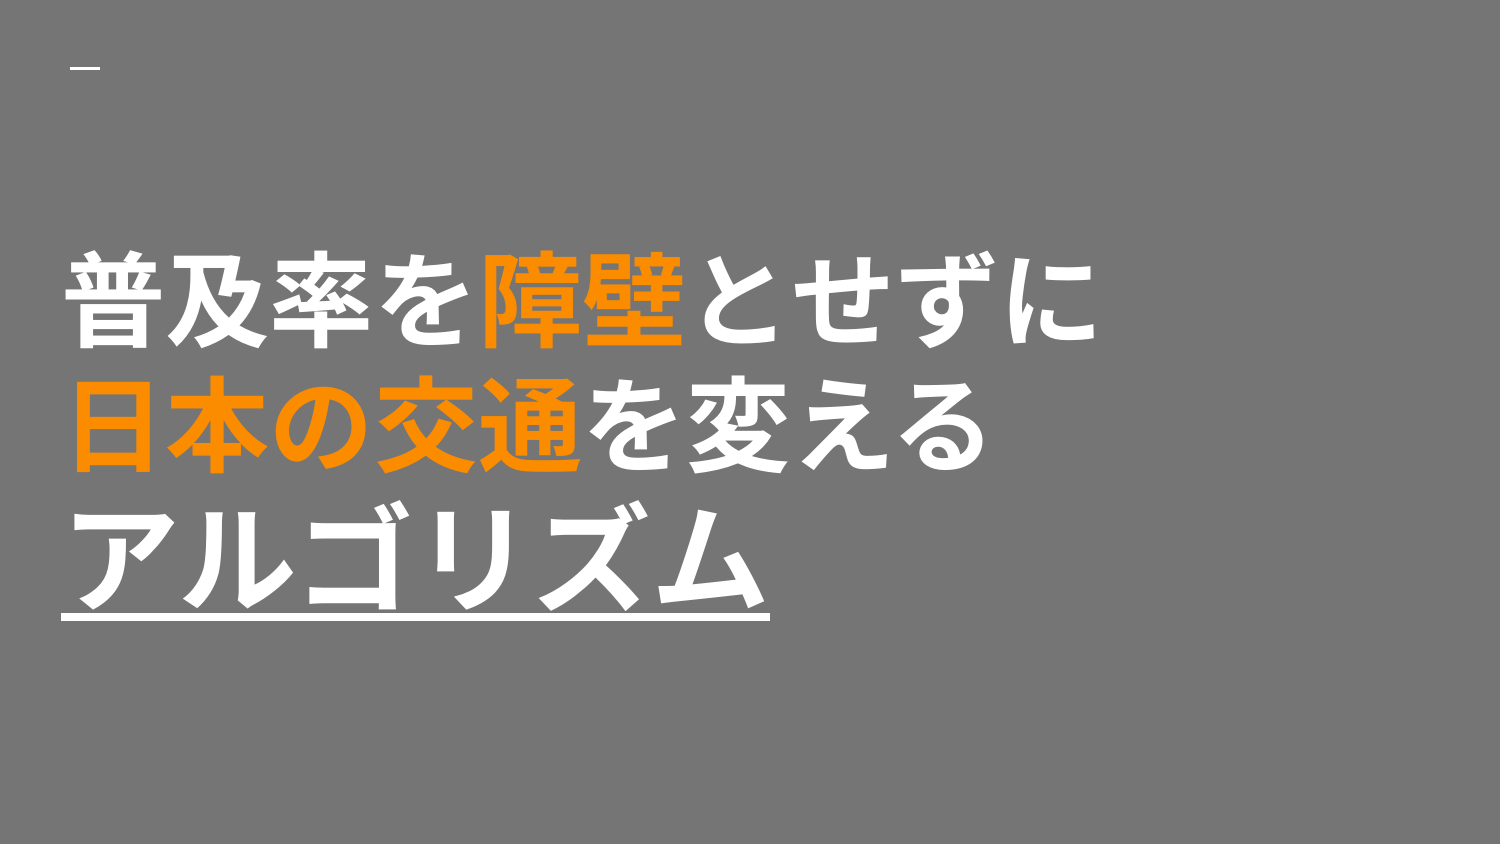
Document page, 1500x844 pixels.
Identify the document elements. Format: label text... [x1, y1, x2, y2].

title 普及率を障壁とせずに 日本の交通を変える アルゴリズム [46, 116, 1134, 746]
